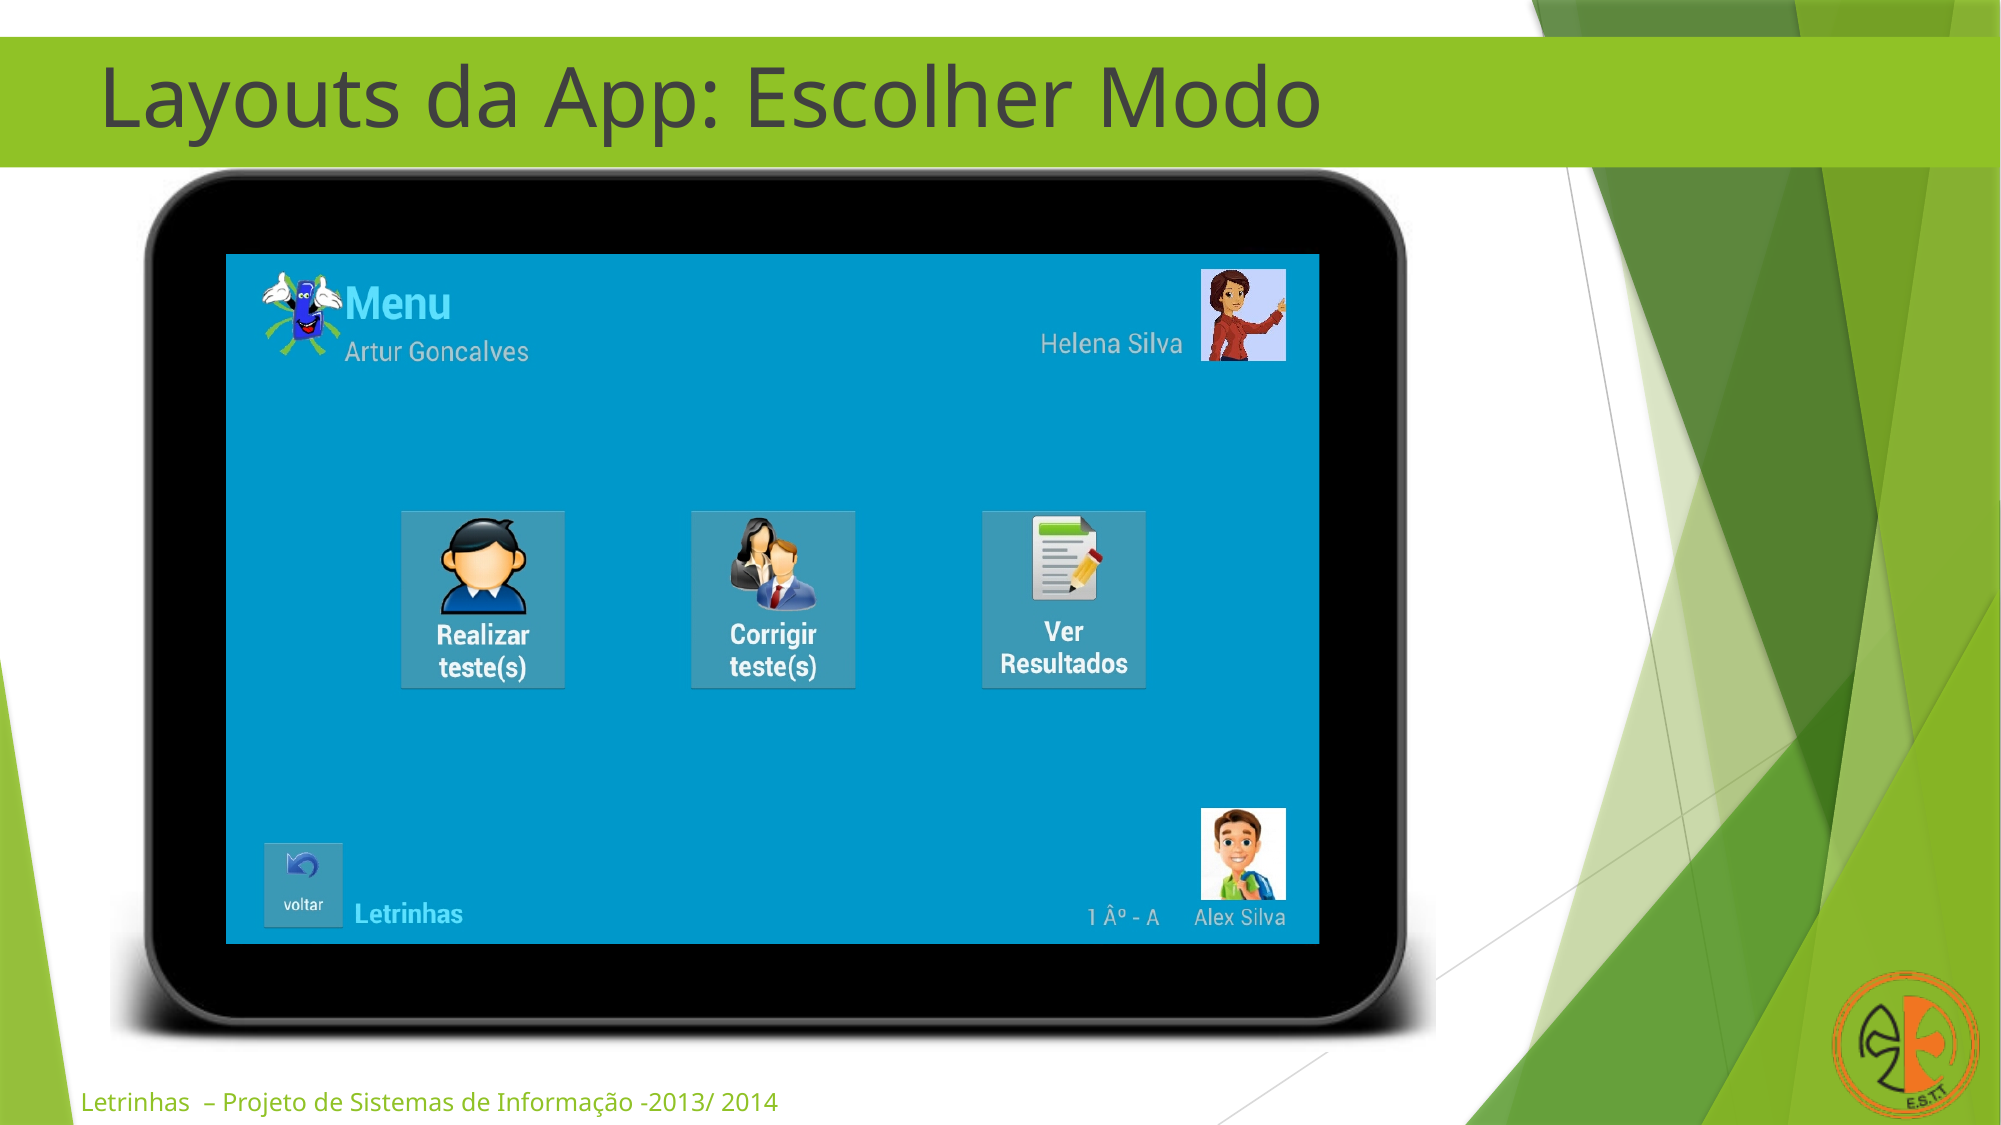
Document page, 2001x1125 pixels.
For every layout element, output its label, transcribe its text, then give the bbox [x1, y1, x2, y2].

text_box Letrinhas – Projeto de Sistemas de Informação -2013/ 2014 [65, 1079, 1066, 1124]
picture [109, 167, 1437, 1053]
picture [1811, 967, 2000, 1125]
text_box Layouts da App: Escolher Modo [0, 36, 2000, 168]
